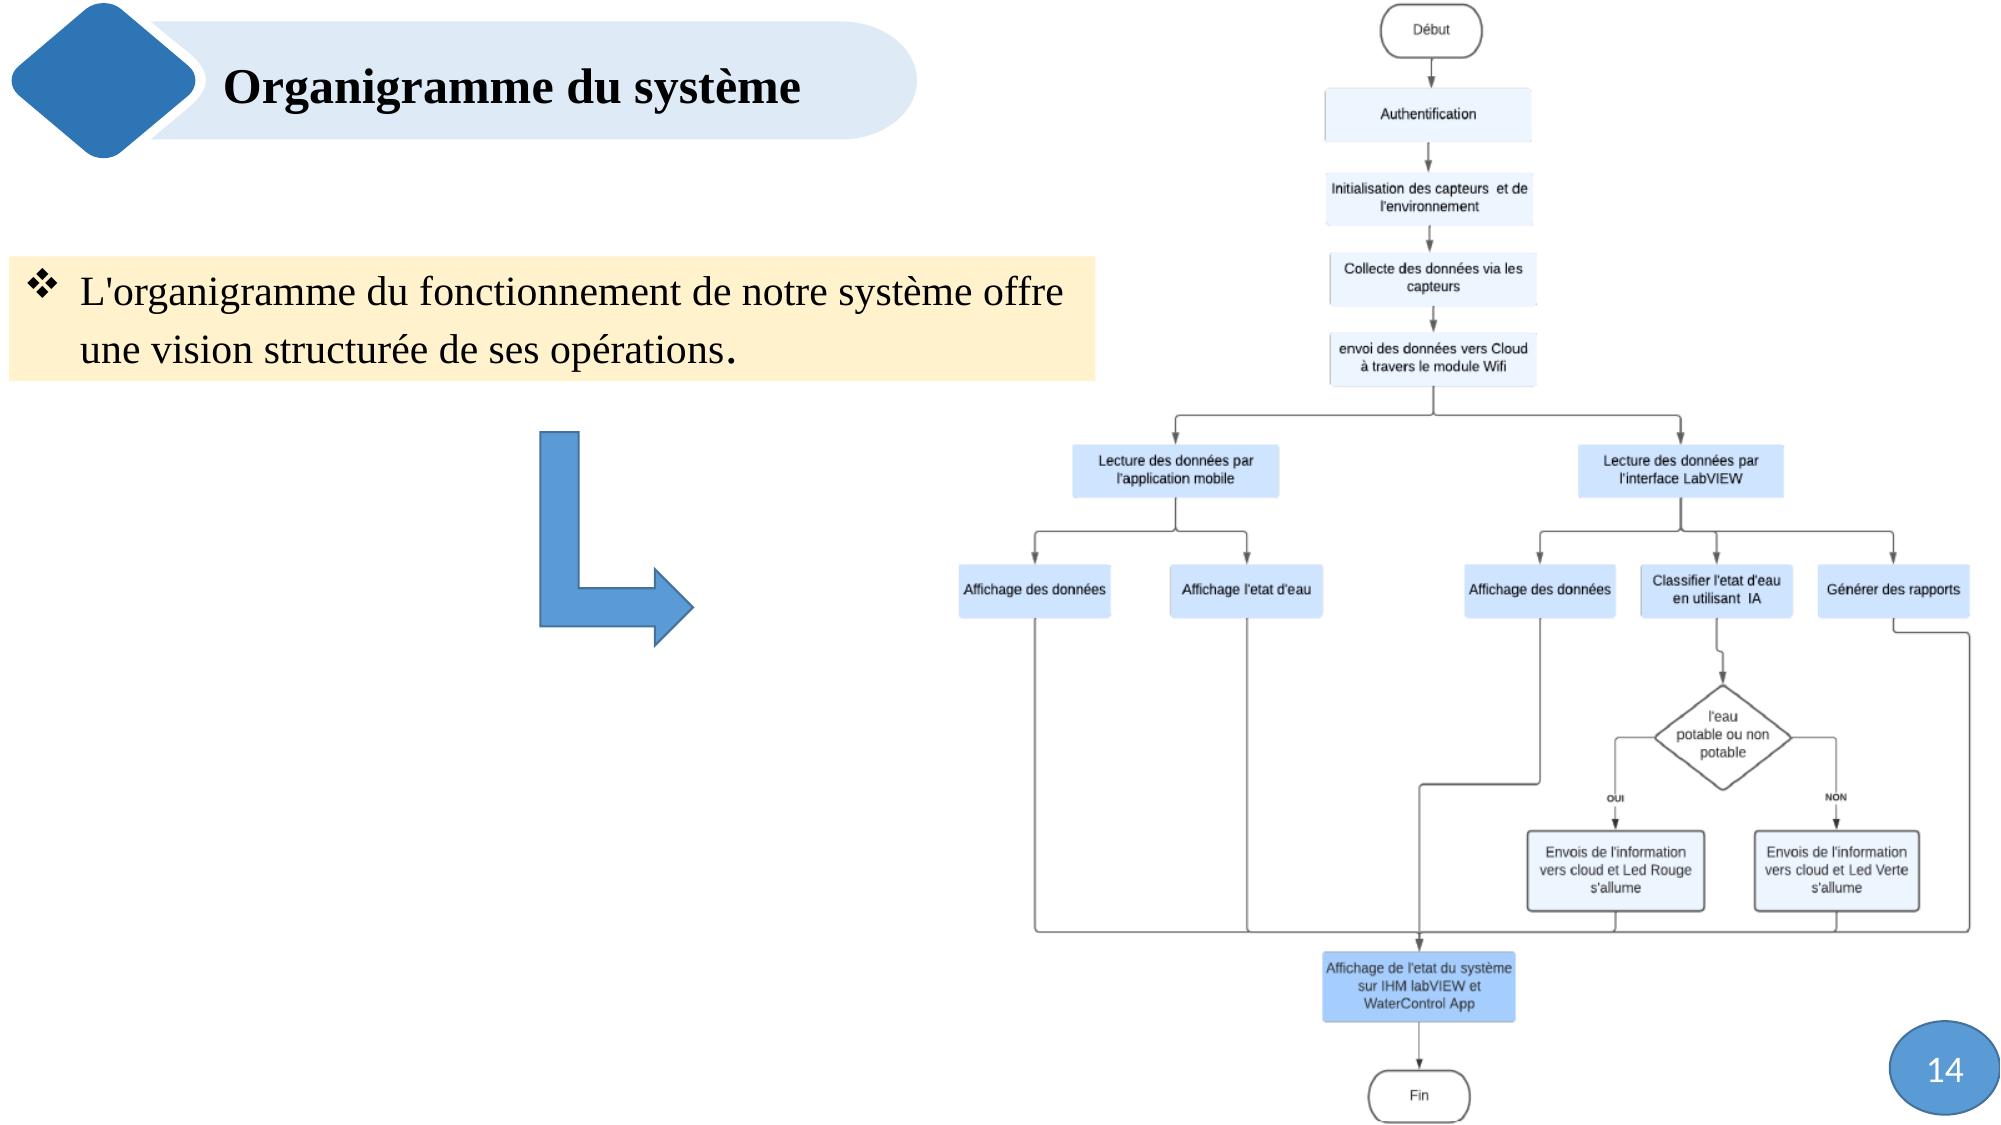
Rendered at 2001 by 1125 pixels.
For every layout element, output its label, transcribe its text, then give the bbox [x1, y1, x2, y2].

text_box L'organigramme du fonctionnement de notre système offre une vision structurée de ses opérations. [9, 256, 894, 382]
text_box [539, 431, 695, 649]
picture [894, 0, 2000, 1125]
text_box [0, 0, 961, 167]
